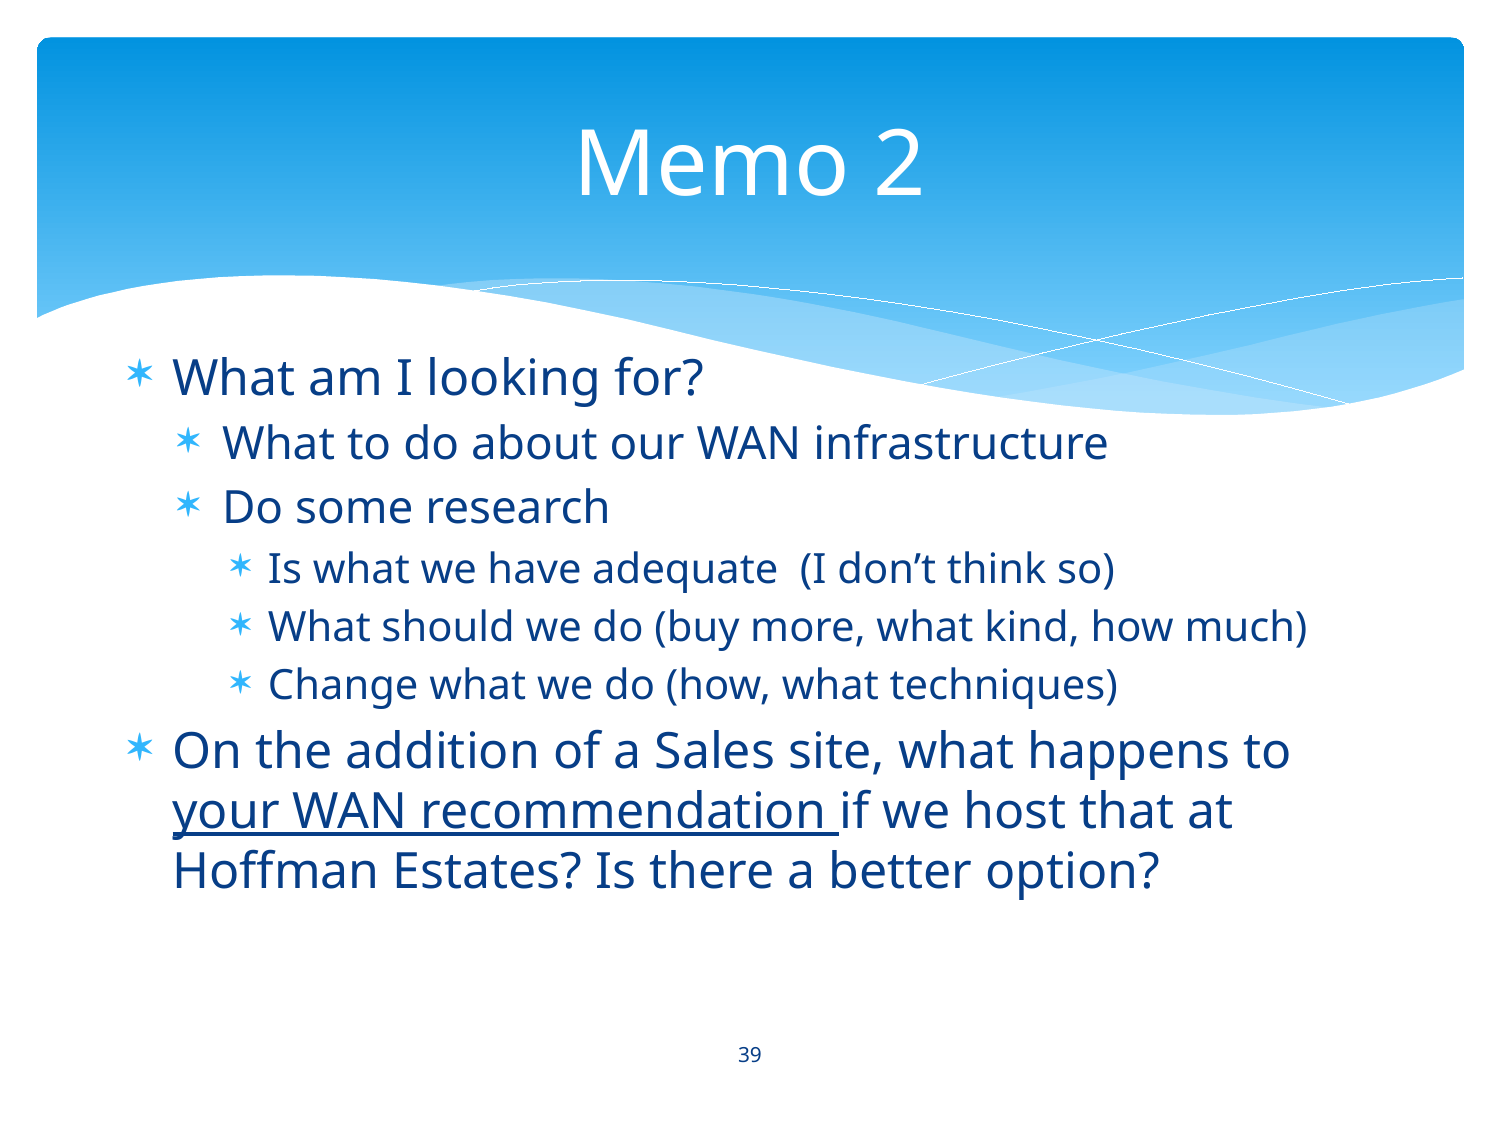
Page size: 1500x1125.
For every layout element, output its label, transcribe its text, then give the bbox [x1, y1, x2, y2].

slide_number 39 [654, 1025, 846, 1086]
list What am I looking for? What to do about our WAN infrastructure Do some research Is what we have adequate (I don’t think so) What should we do (buy more, what kind, how much) Change what we do (how, what techniques) On the addition of a Sales site, what happens to your WAN recommendation if we host that at Hoffman Estates? Is there a better option? [112, 337, 1328, 975]
title Memo 2 [75, 55, 1425, 261]
